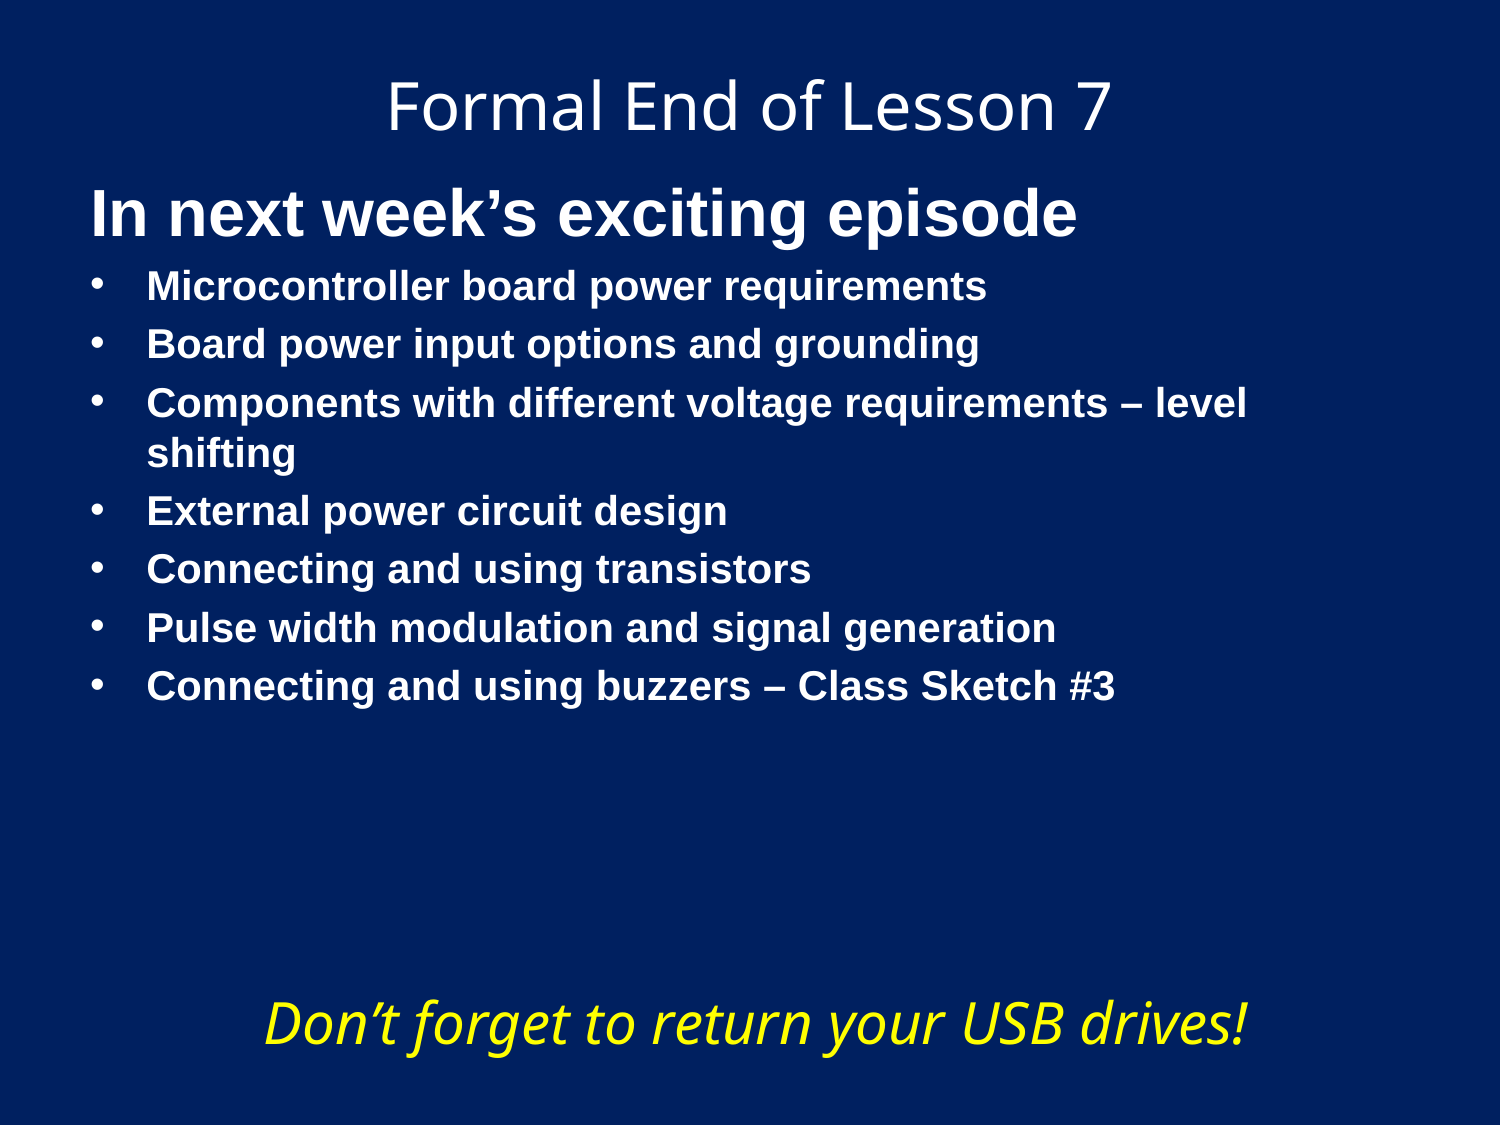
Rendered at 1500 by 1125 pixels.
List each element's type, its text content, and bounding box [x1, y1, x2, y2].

text_box Don’t forget to return your USB drives! [62, 962, 1450, 1080]
title Formal End of Lesson 7 [75, 45, 1425, 162]
list In next week’s exciting episode Microcontroller board power requirements Board power input options and grounding Components with different voltage requirements – level shifting External power circuit design Connecting and using transistors Pulse width modulation and signal generation Connecting and using buzzers – Class Sketch #3 [75, 162, 1425, 962]
